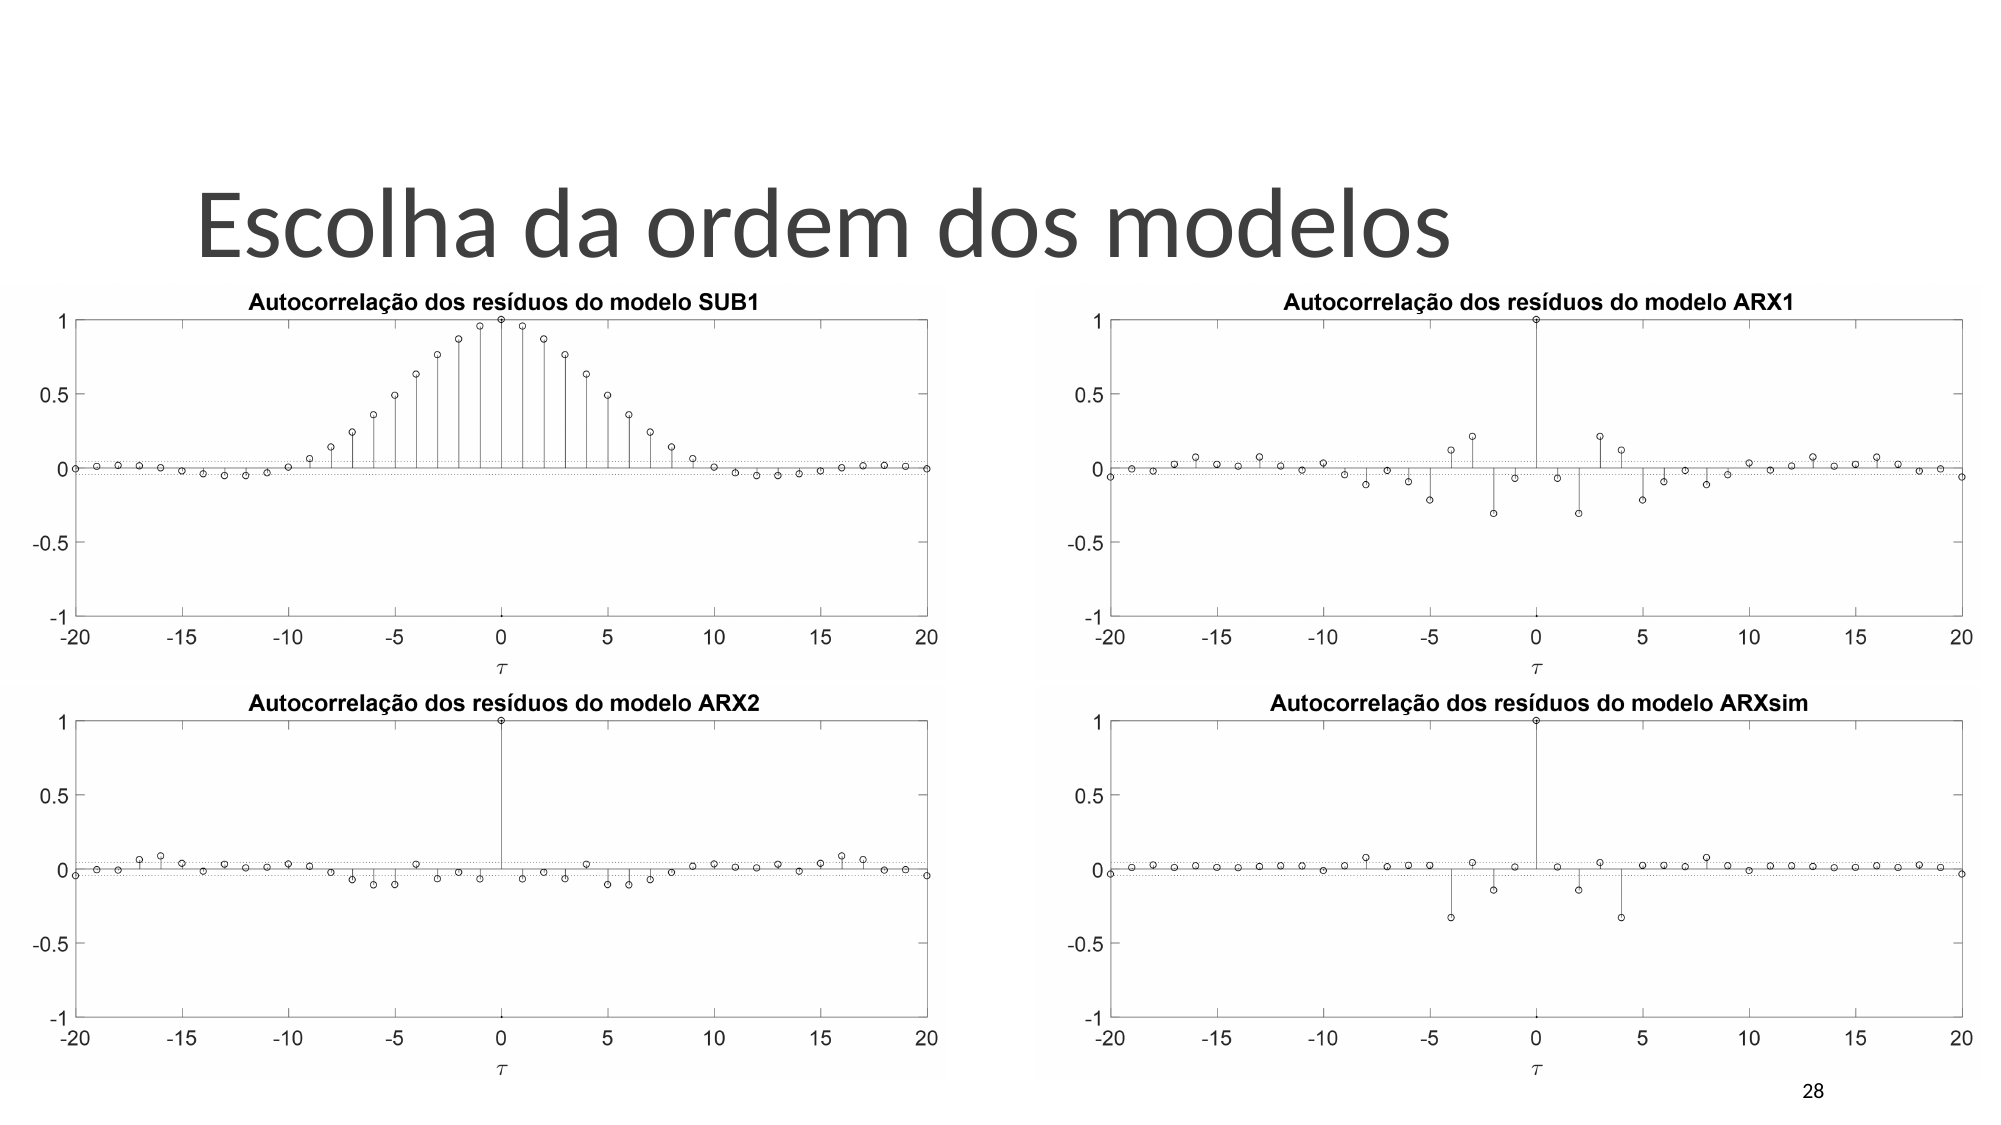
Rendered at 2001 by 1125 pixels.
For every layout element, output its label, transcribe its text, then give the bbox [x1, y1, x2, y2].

picture [1035, 685, 1982, 1080]
picture [0, 284, 946, 679]
picture [1035, 284, 1982, 679]
picture [0, 685, 946, 1080]
slide_number 28 [1624, 1087, 1840, 1120]
title Escolha da ordem dos modelos [180, 47, 1830, 285]
